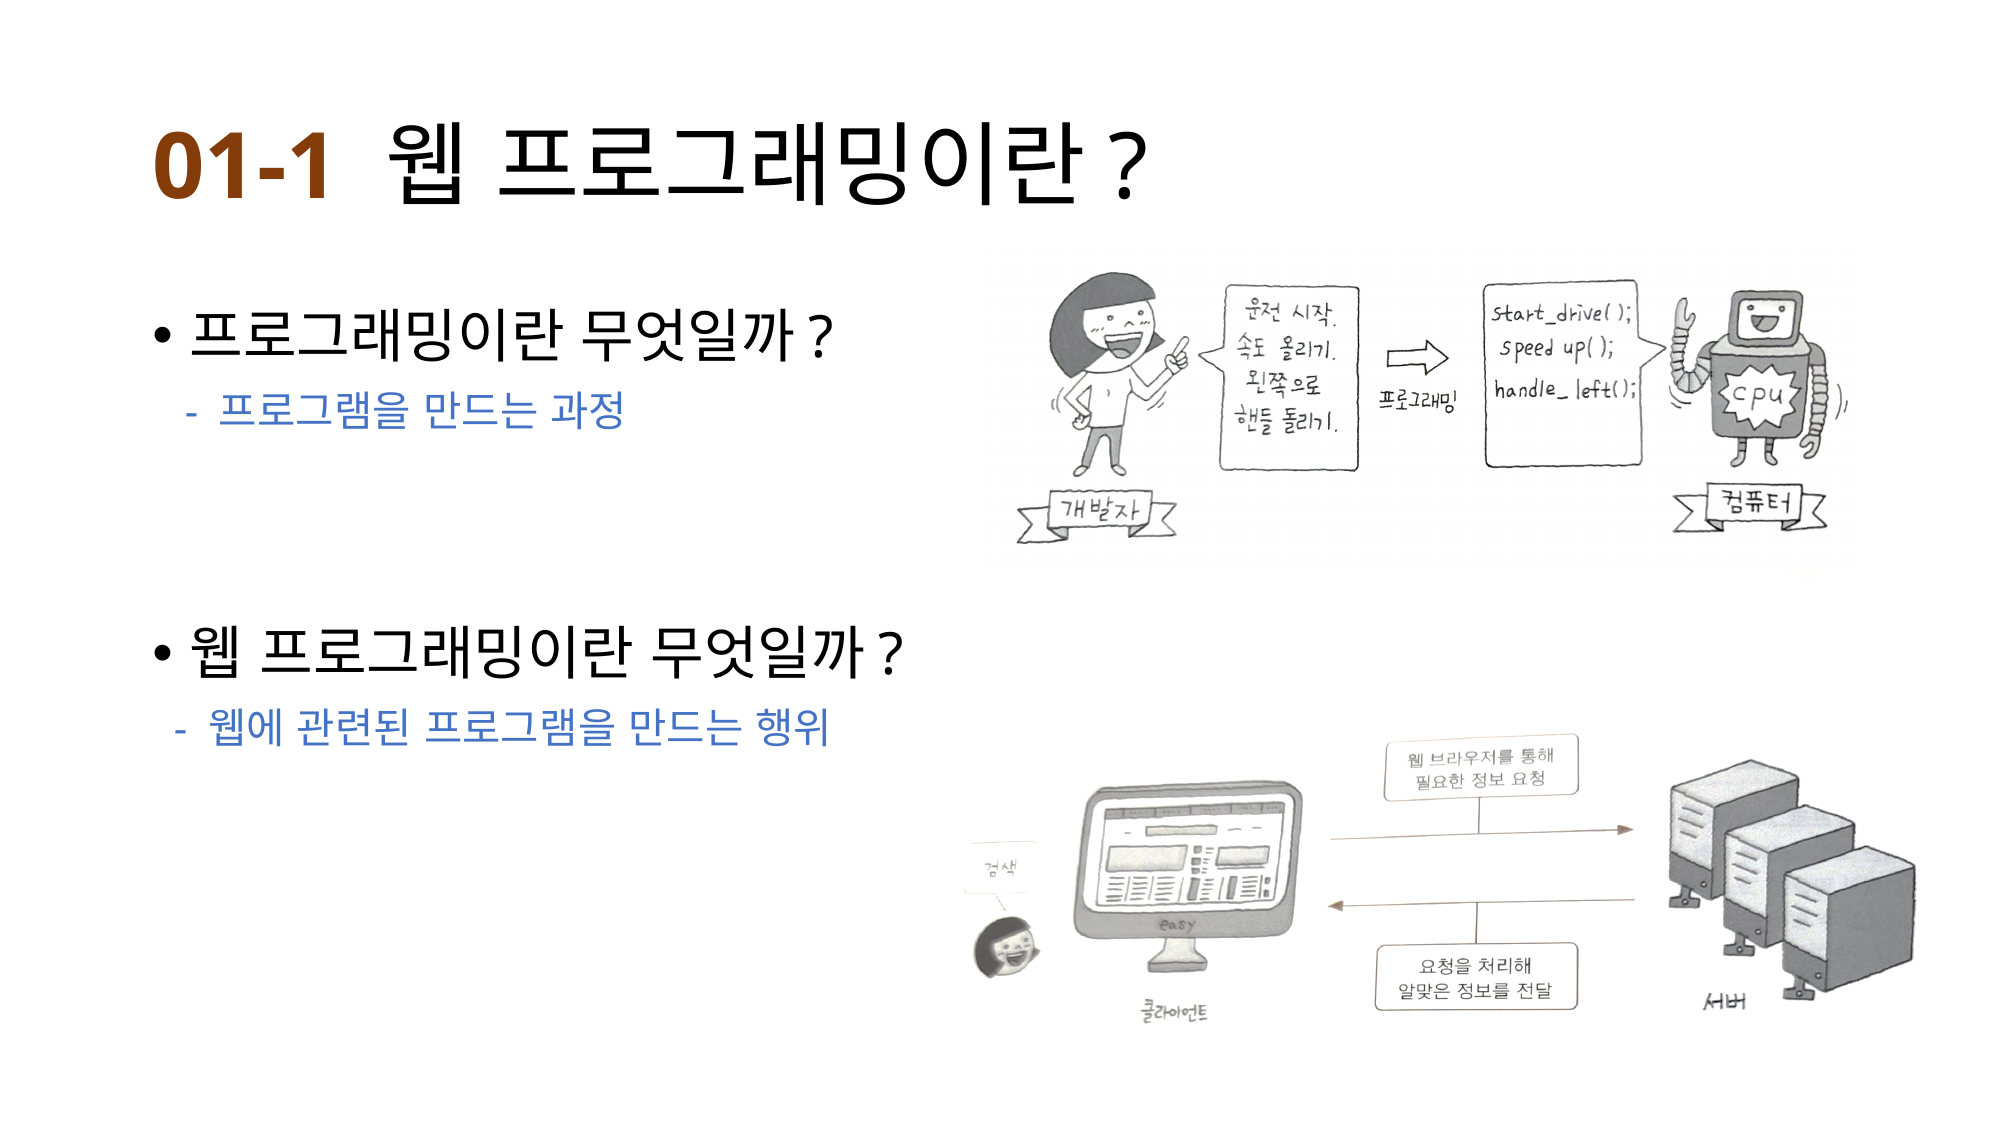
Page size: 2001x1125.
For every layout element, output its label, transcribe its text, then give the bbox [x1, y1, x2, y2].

title 01-1 웹 프로그래밍이란? [137, 59, 1863, 278]
picture [983, 241, 1863, 581]
list 프로그래밍이란 무엇일까? - 프로그램을 만드는 과정 웹 프로그래밍이란 무엇일까? - 웹에 관련된 프로그램을 만드는 행위 [137, 299, 1863, 1014]
picture [938, 707, 1949, 1036]
